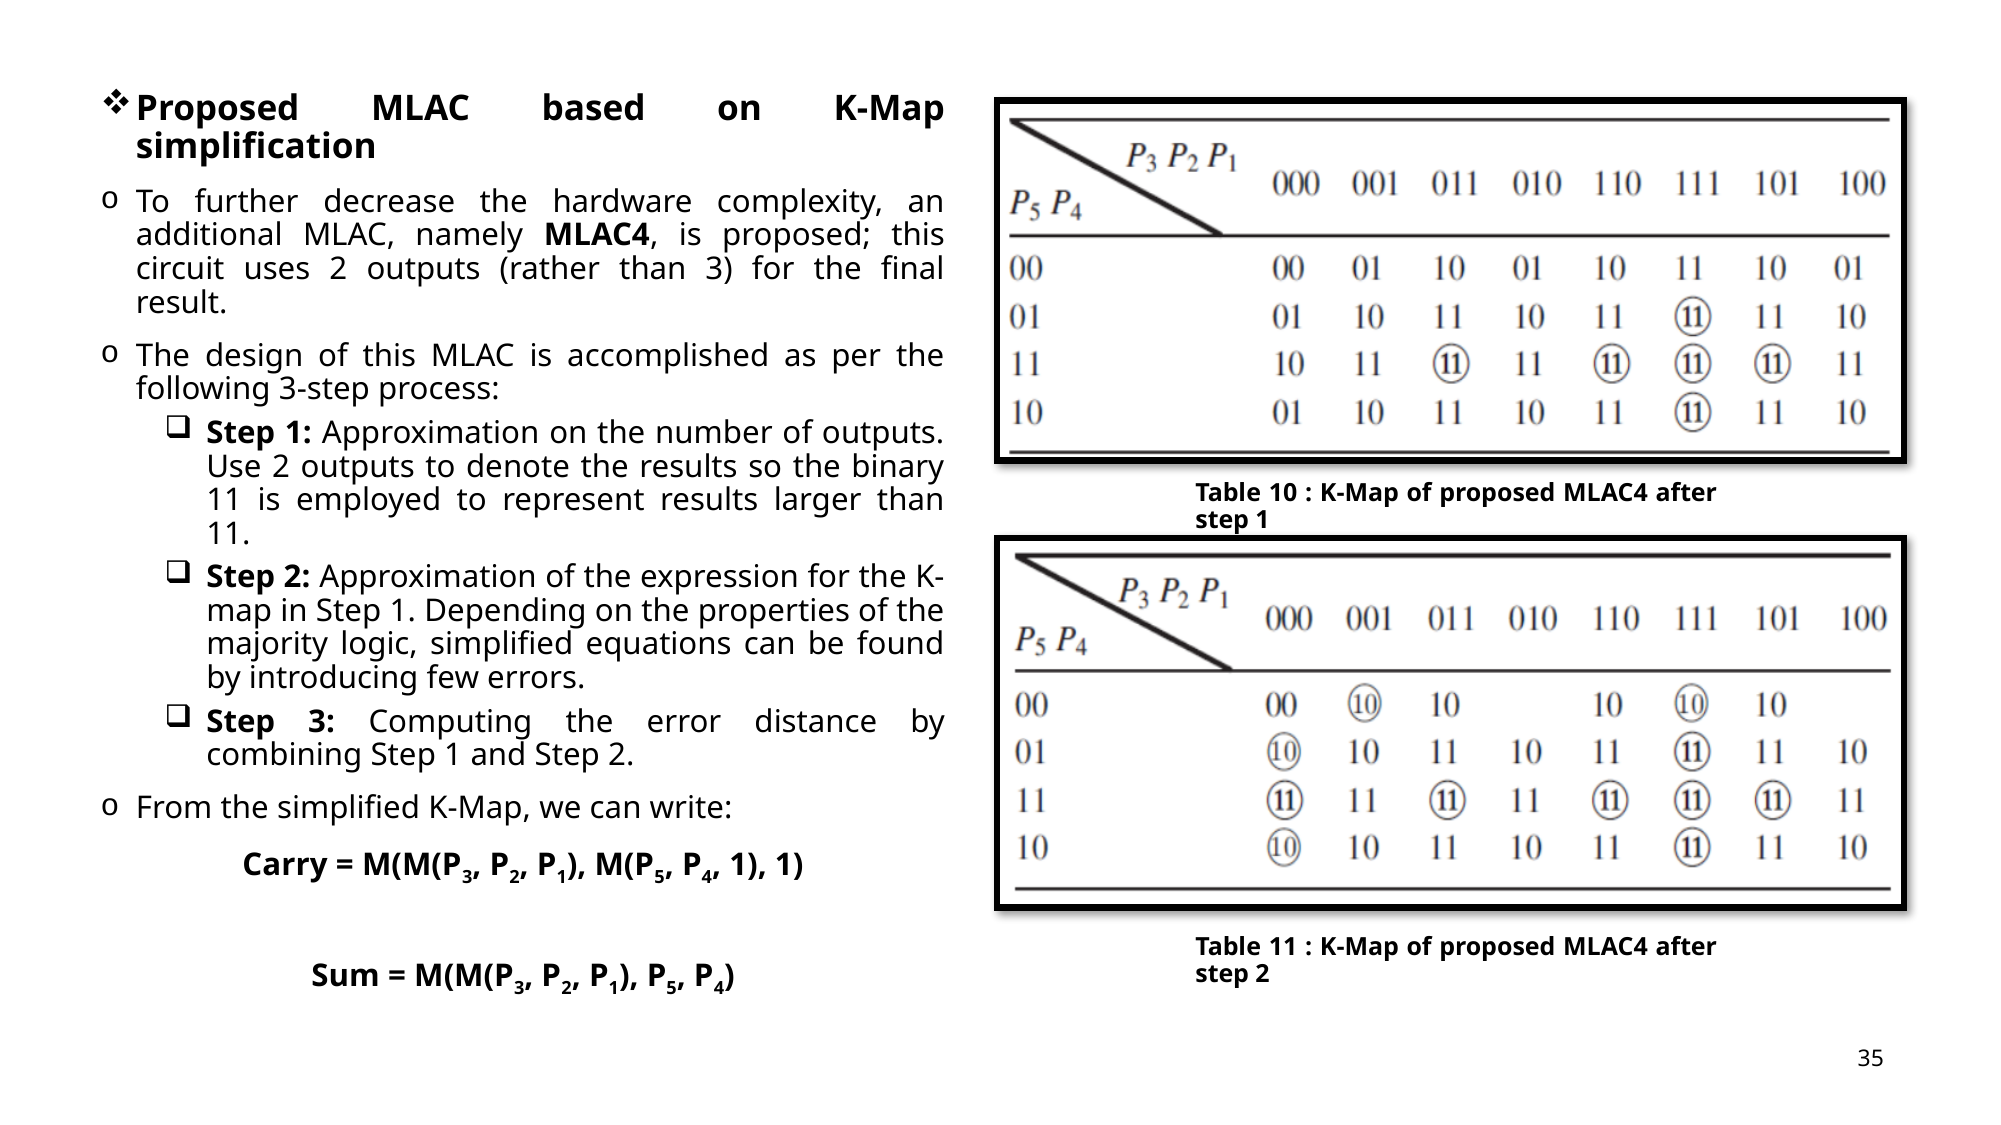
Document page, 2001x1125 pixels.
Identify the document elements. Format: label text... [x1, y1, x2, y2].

text_box Table 10 : K-Map of proposed MLAC4 after step 1 [1180, 472, 1733, 540]
picture [999, 540, 1901, 905]
picture [999, 103, 1901, 458]
slide_number 35 [1857, 1043, 1944, 1084]
list Proposed MLAC based on K-Map simplification To further decrease the hardware complexity, an additional MLAC, namely MLAC4, is proposed; this circuit uses 2 outputs (rather than 3) for the final result. The design of this MLAC is accomplished as per the following 3-step process: Step 1: Approximation on the number of outputs. Use 2 outputs to denote the results so the binary 11 is employed to represent results larger than 11. Step 2: Approximation of the expression for the K-map in Step 1. Depending on the properties of the majority logic, simplified equations can be found by introducing few errors. Step 3: Computing the error distance by combining Step 1 and Step 2. From the simplified K-Map, we can write: Carry = M(M(P3, P2, P1), M(P5, P4, 1), 1) Sum = M(M(P3, P2, P1), P5, P4) [85, 82, 961, 1009]
text_box Table 11 : K-Map of proposed MLAC4 after step 2 [1180, 926, 1733, 996]
